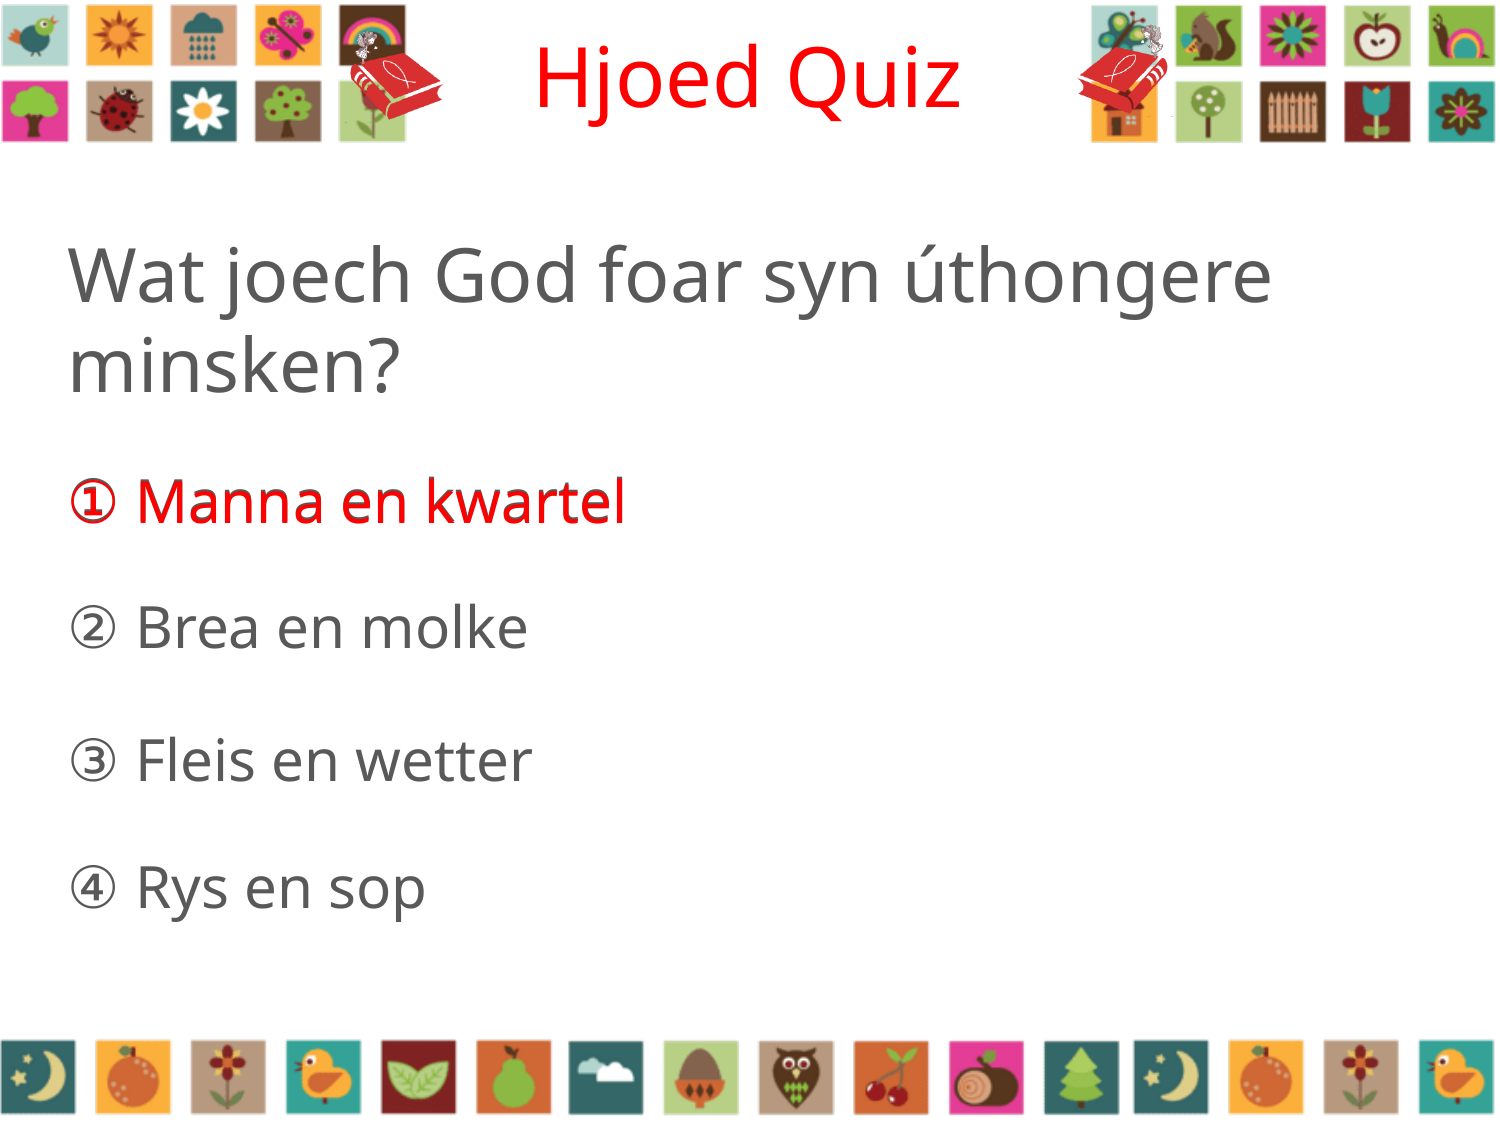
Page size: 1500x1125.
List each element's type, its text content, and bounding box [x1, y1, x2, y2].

text_box Wat joech God foar syn úthongere minsken? [53, 219, 1436, 415]
picture [1046, 3, 1500, 150]
picture [0, 3, 475, 150]
text_box ① Manna en kwartel [53, 457, 1483, 543]
text_box ② Brea en molke [53, 582, 1436, 668]
text_box ④ Rys en sop [53, 842, 1483, 928]
text_box Hjoed Quiz [427, 16, 1078, 131]
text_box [0, 1028, 1500, 1118]
text_box ③ Fleis en wetter [53, 716, 1483, 801]
